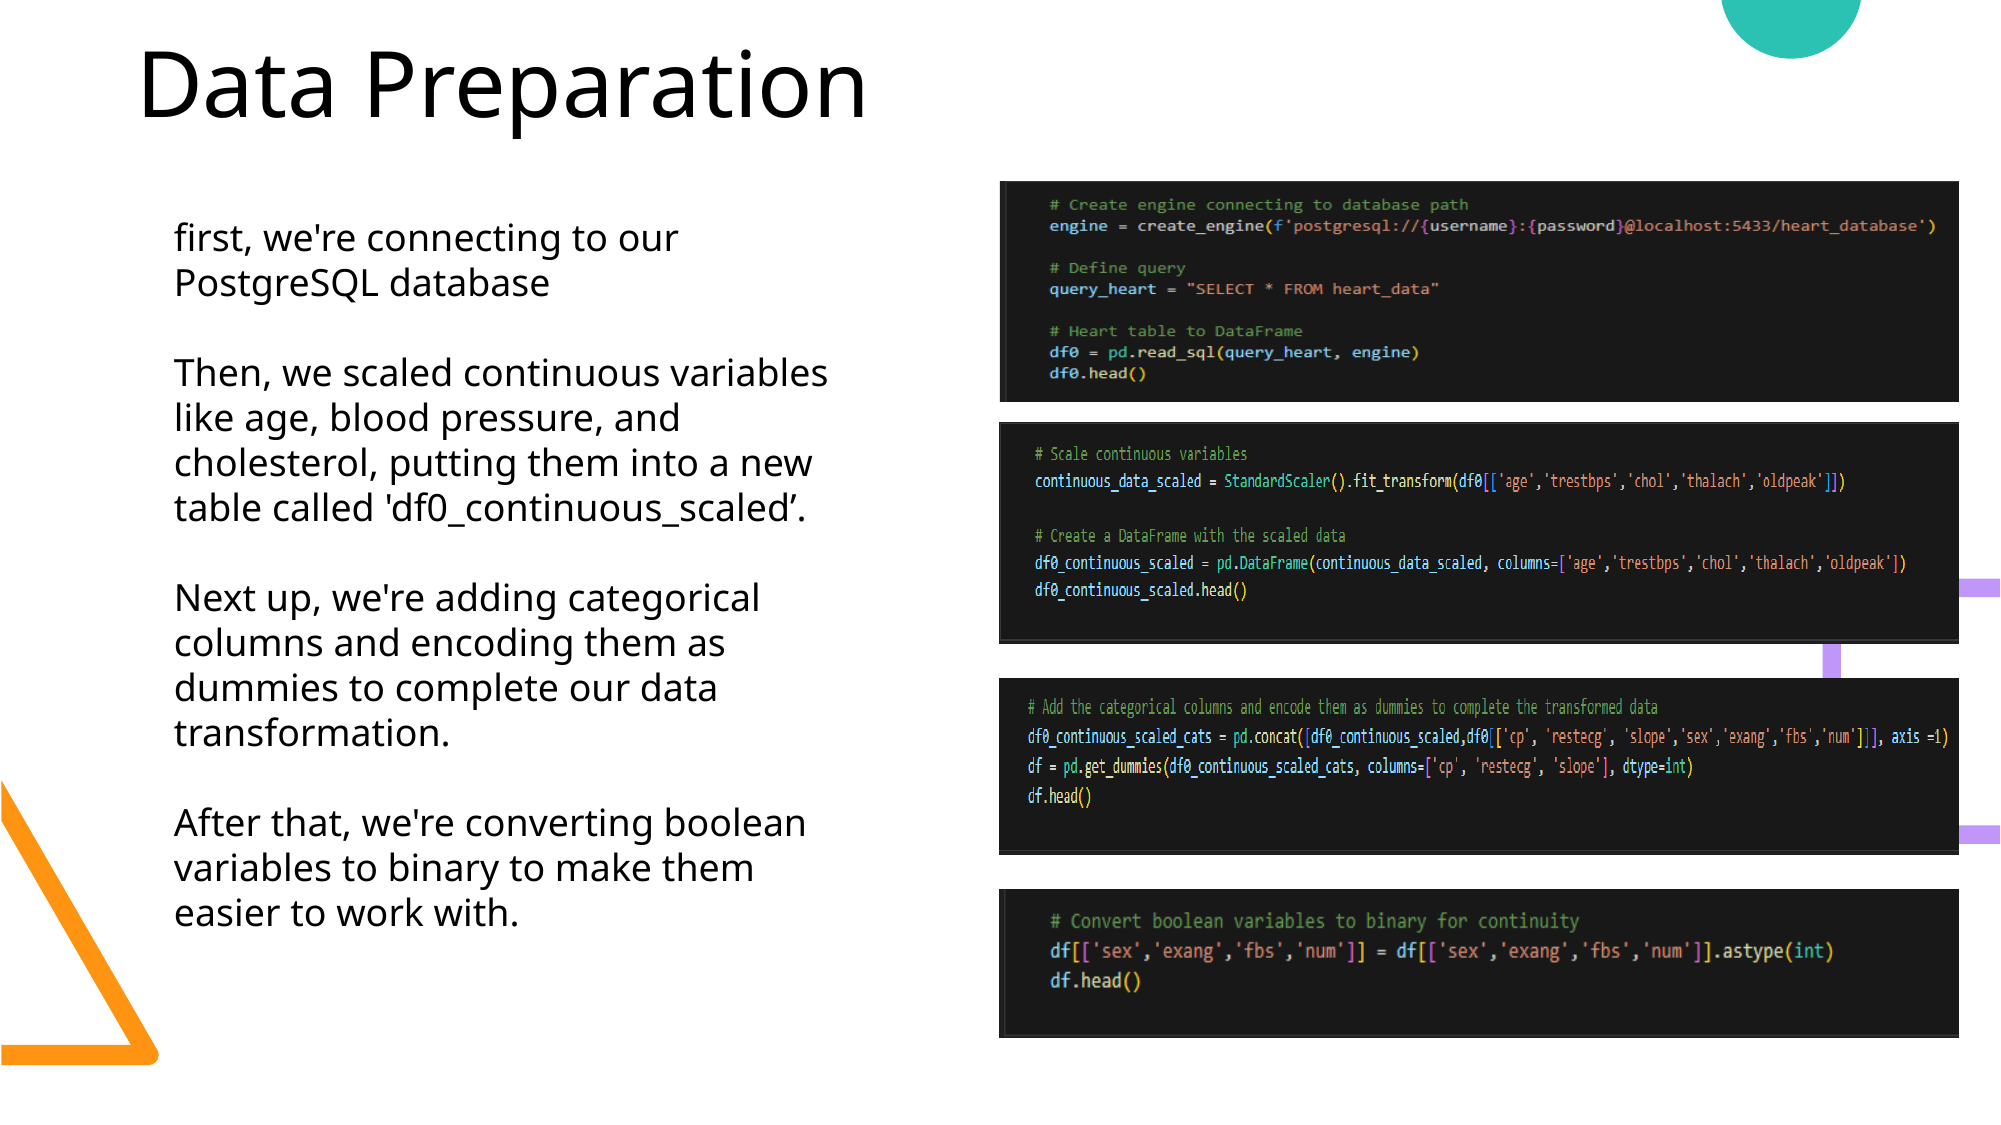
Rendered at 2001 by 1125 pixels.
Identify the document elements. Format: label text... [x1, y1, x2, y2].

picture [999, 677, 1960, 856]
picture [999, 422, 1960, 644]
picture [999, 888, 1960, 1039]
text_box first, we're connecting to our PostgreSQL database Then, we scaled continuous variables like age, blood pressure, and cholesterol, putting them into a new table called 'df0_continuous_scaled’. Next up, we're adding categorical columns and encoding them as dummies to complete our data transformation. After that, we're converting boolean variables to binary to make them easier to work with. [159, 206, 880, 986]
title Data Preparation [121, 0, 1846, 176]
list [999, 180, 1960, 403]
